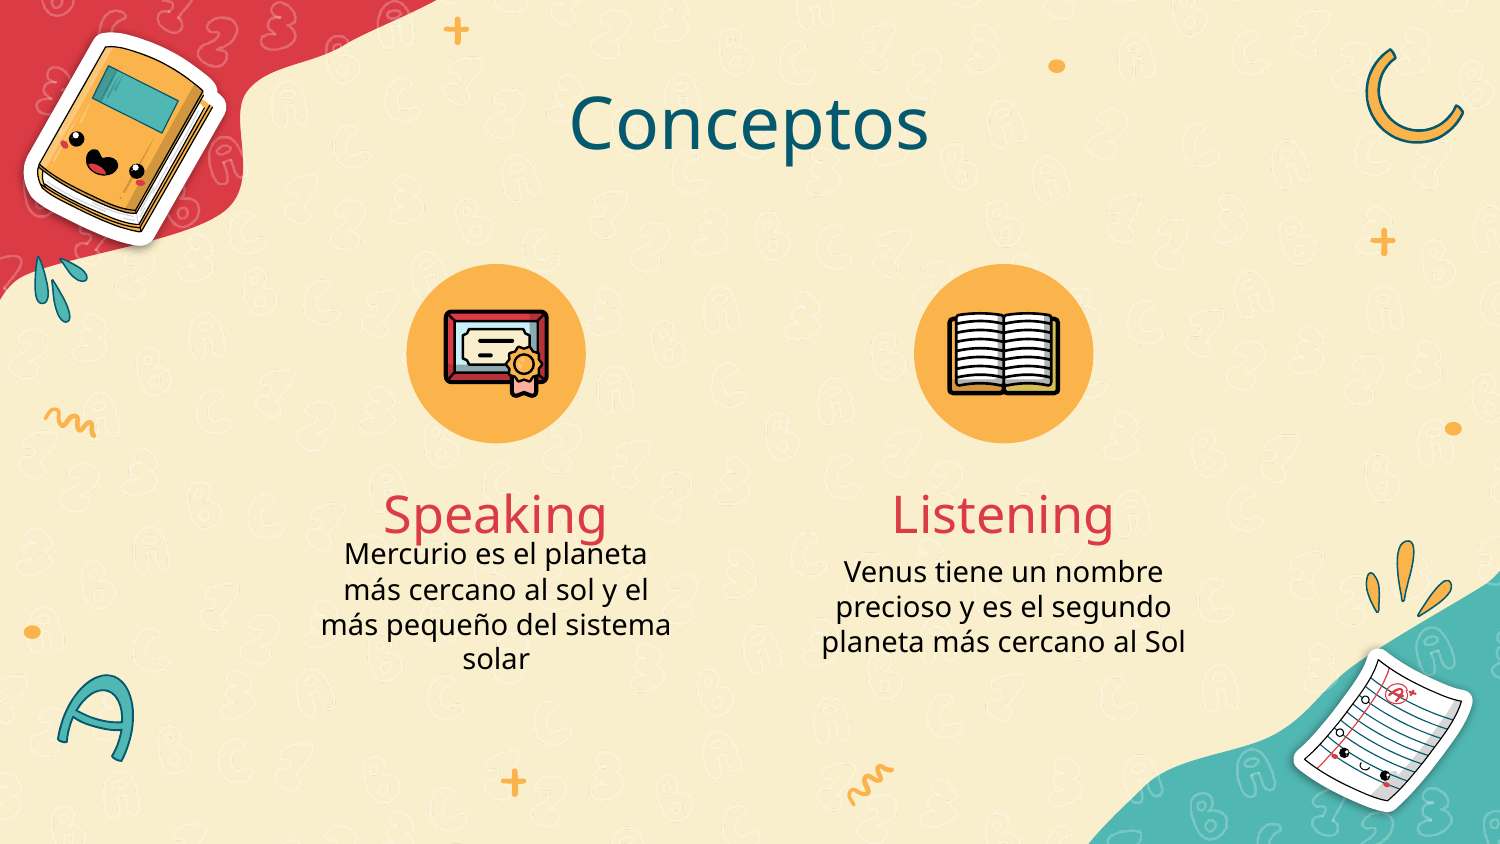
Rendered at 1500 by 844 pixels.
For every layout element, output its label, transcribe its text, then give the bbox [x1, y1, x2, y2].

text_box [947, 311, 1061, 396]
picture [0, 0, 1500, 844]
text_box [406, 263, 586, 444]
title Listening [805, 484, 1202, 540]
title Conceptos [118, 72, 1382, 167]
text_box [443, 309, 549, 399]
subtitle Venus tiene un nombre precioso y es el segundo planeta más cercano al Sol [805, 540, 1202, 672]
title Speaking [297, 484, 695, 540]
text_box [914, 263, 1094, 444]
subtitle Mercurio es el planeta más cercano al sol y el más pequeño del sistema solar [297, 540, 695, 672]
